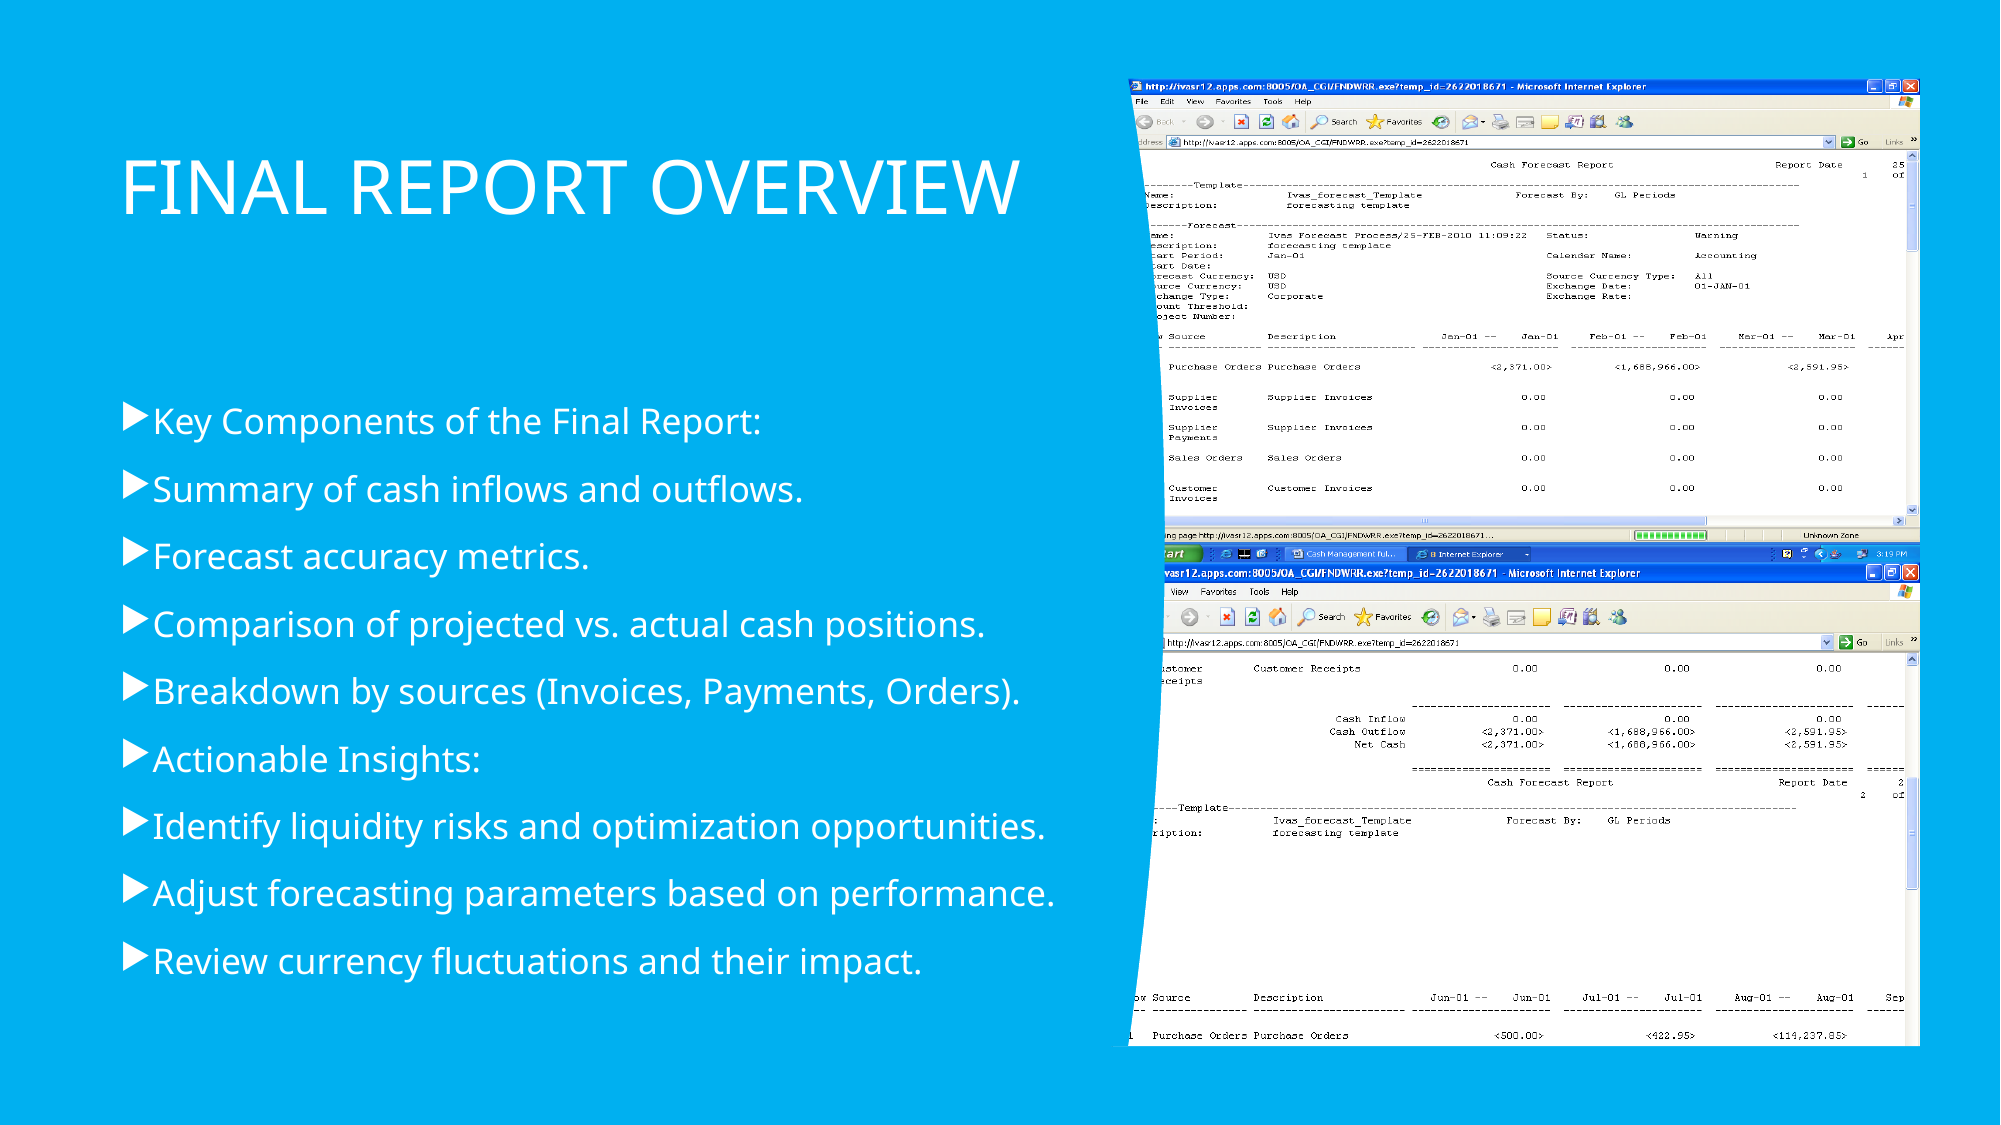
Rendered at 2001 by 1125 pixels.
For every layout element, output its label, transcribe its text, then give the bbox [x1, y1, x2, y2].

title Final Report Overview [104, 103, 1101, 370]
picture [1129, 79, 1919, 1046]
list Key Components of the Final Report: Summary of cash inflows and outflows. Forecast accuracy metrics. Comparison of projected vs. actual cash positions. Breakdown by sources (Invoices, Payments, Orders). Actionable Insights: Identify liquidity risks and optimization opportunities. Adjust forecasting parameters based on performance. Review currency fluctuations and their impact. [104, 396, 1101, 1023]
